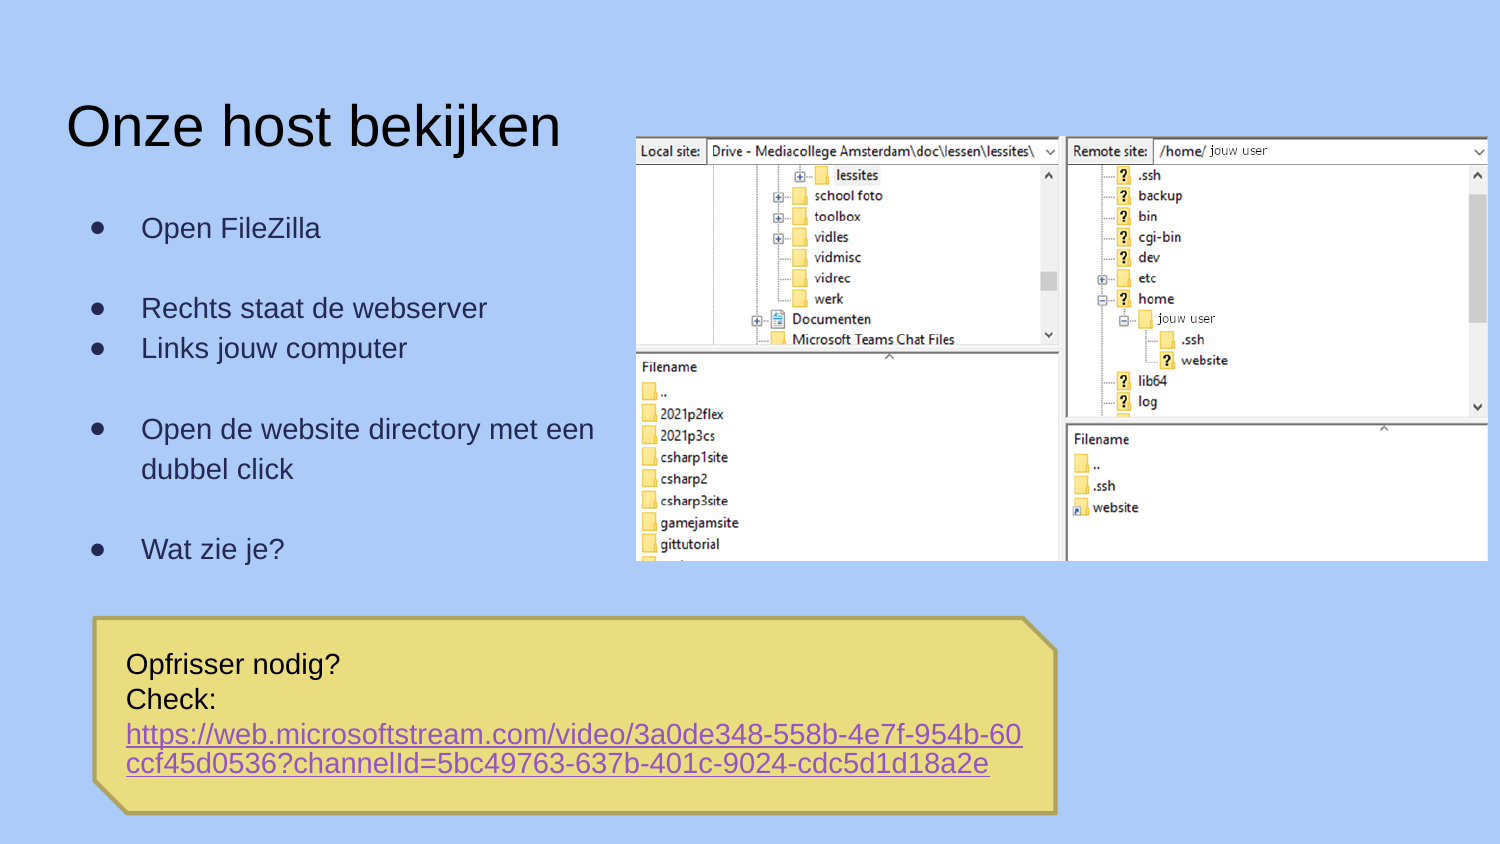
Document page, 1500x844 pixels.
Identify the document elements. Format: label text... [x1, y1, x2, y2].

title Onze host bekijken [51, 72, 1449, 167]
picture [636, 136, 1489, 561]
text_box Opfrisser nodig? Check: https://web.microsoftstream.com/video/3a0de348-558b-4e7f-954b-60ccf45d0536?channelId=5bc49763-637b-401c-9024-cdc5d1d18a2e [92, 615, 1058, 816]
list Open FileZilla Rechts staat de webserver Links jouw computer Open de website directory met een dubbel click Wat zie je? [51, 189, 624, 750]
